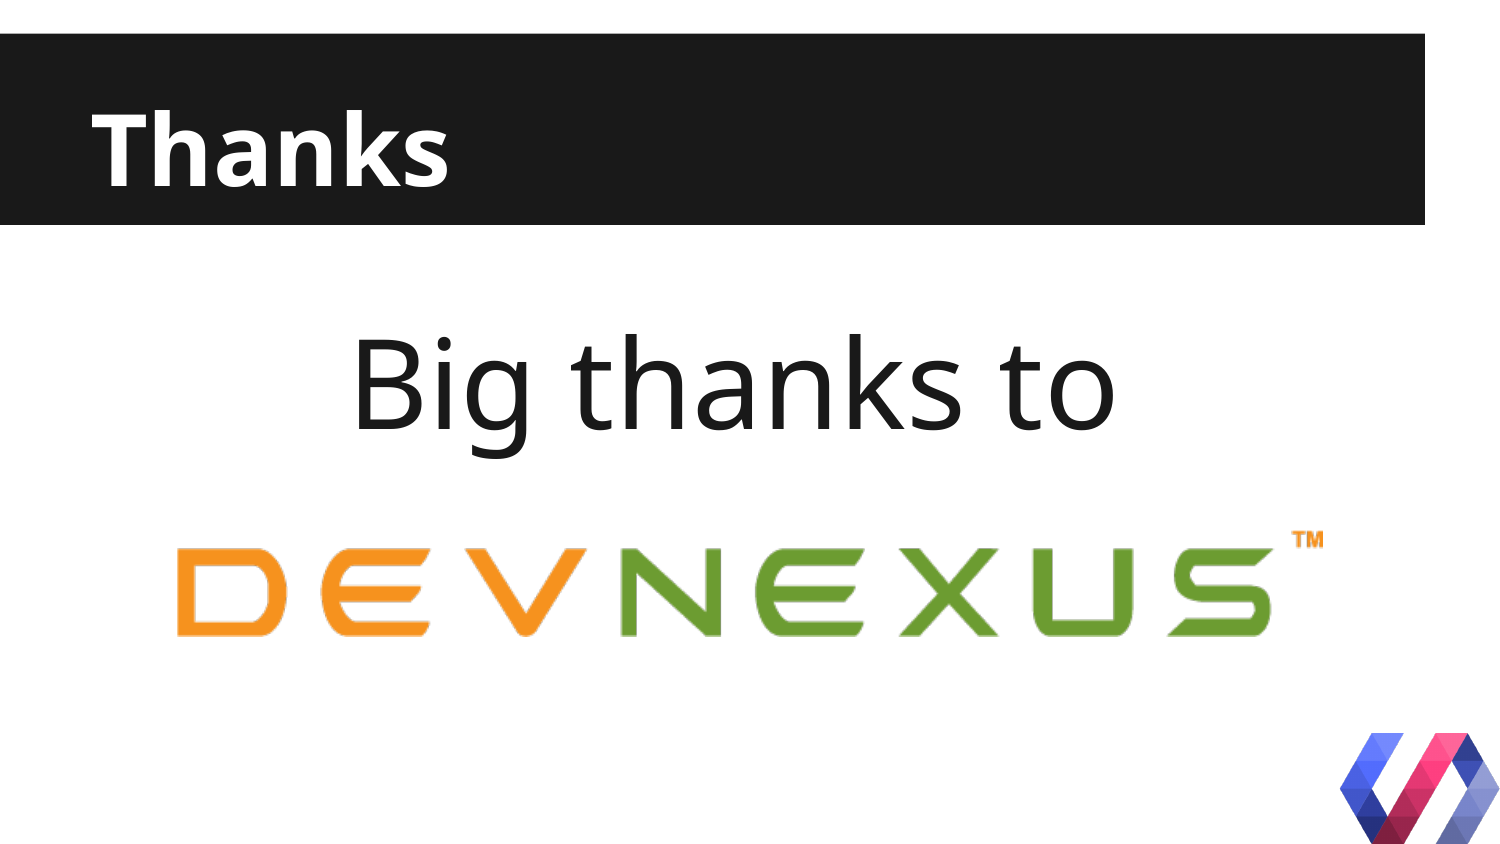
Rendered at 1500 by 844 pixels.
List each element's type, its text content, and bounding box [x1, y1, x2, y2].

picture [1339, 733, 1500, 844]
title Thanks [75, 33, 1425, 139]
picture [177, 530, 1323, 637]
list Big thanks to [75, 139, 1425, 737]
